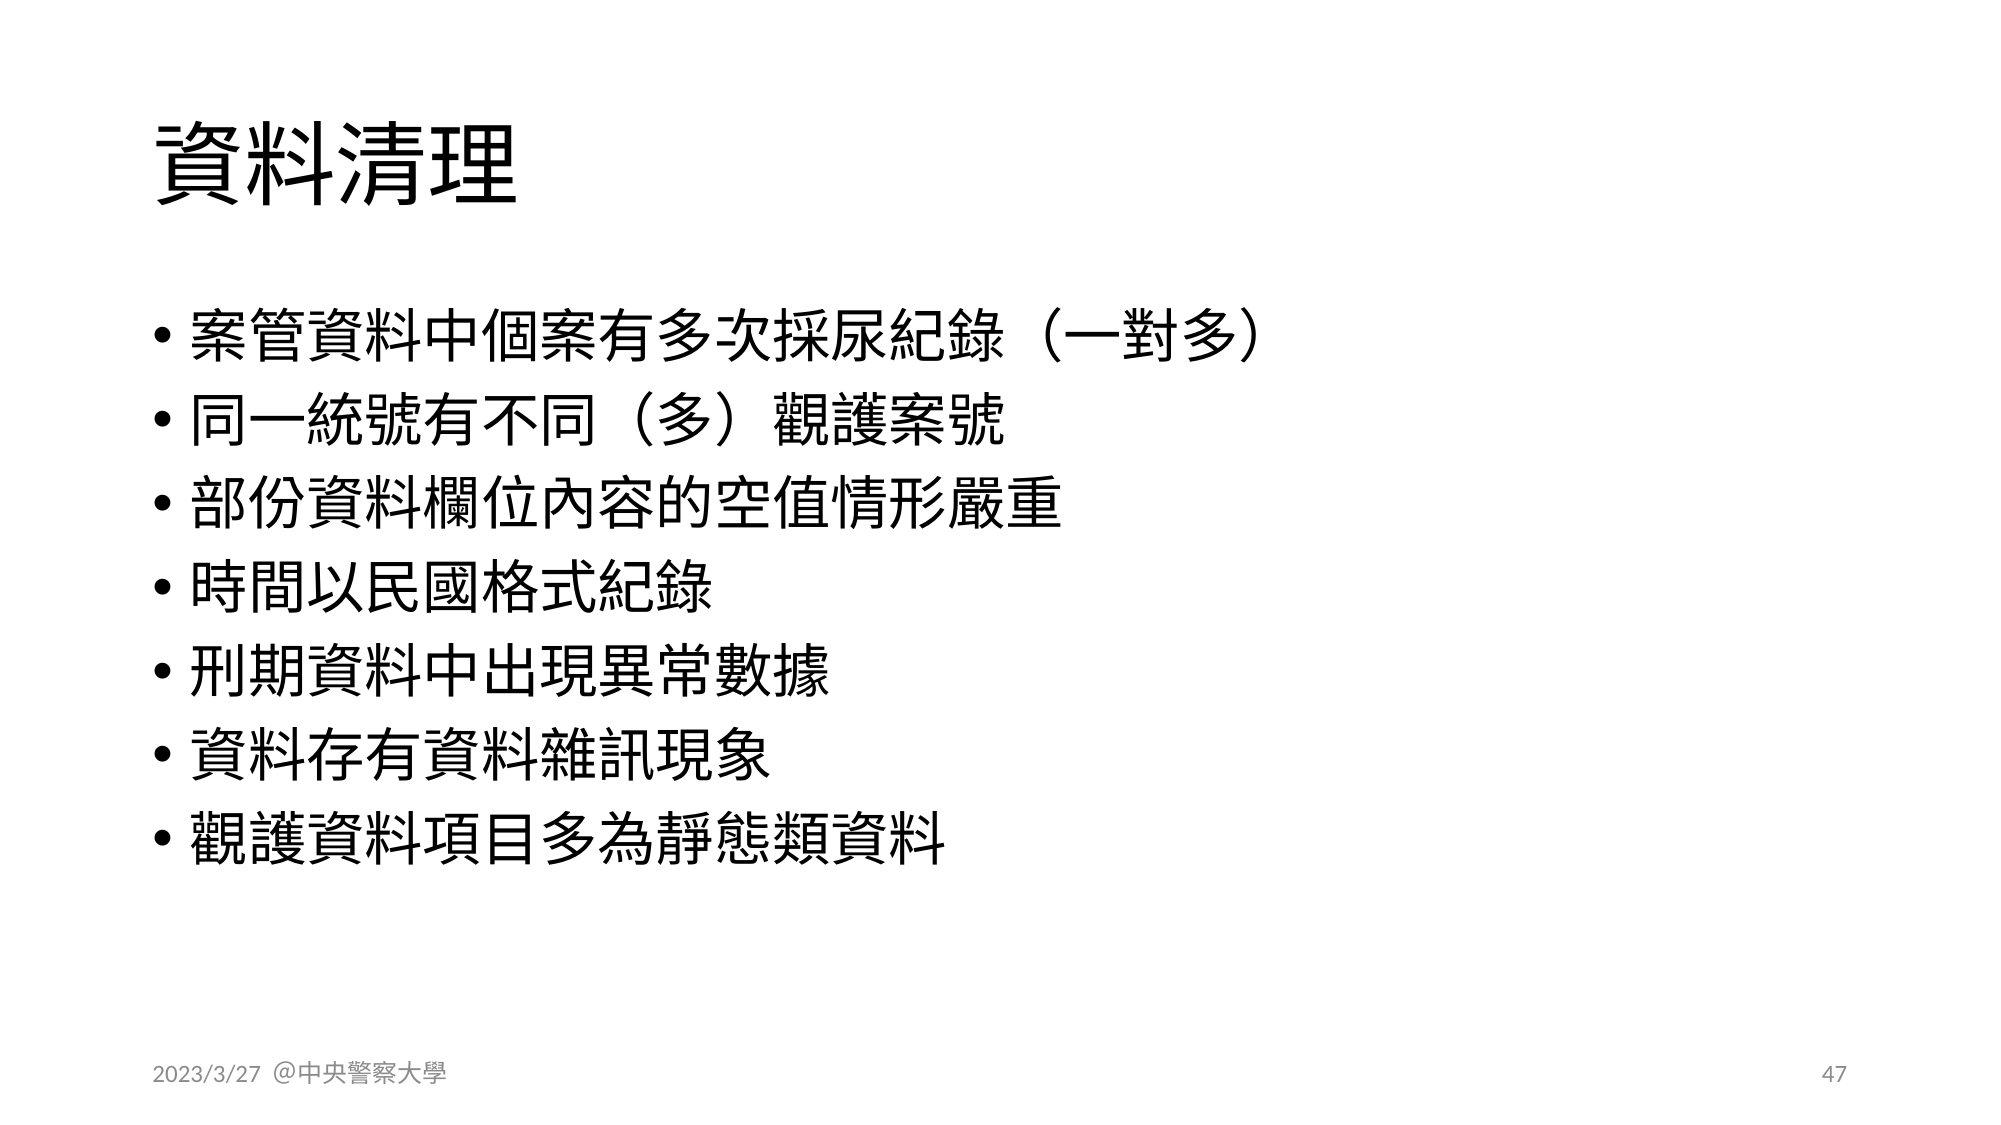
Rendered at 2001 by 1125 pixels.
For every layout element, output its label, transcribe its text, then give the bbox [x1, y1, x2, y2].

title 資料清理 [137, 59, 1863, 278]
list 案管資料中個案有多次採尿紀錄（一對多） 同一統號有不同（多）觀護案號 部份資料欄位內容的空值情形嚴重 時間以民國格式紀錄 刑期資料中出現異常數據 資料存有資料雜訊現象 觀護資料項目多為靜態類資料 [137, 299, 1863, 1014]
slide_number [137, 1042, 588, 1103]
slide_number 47 [1412, 1042, 1863, 1103]
